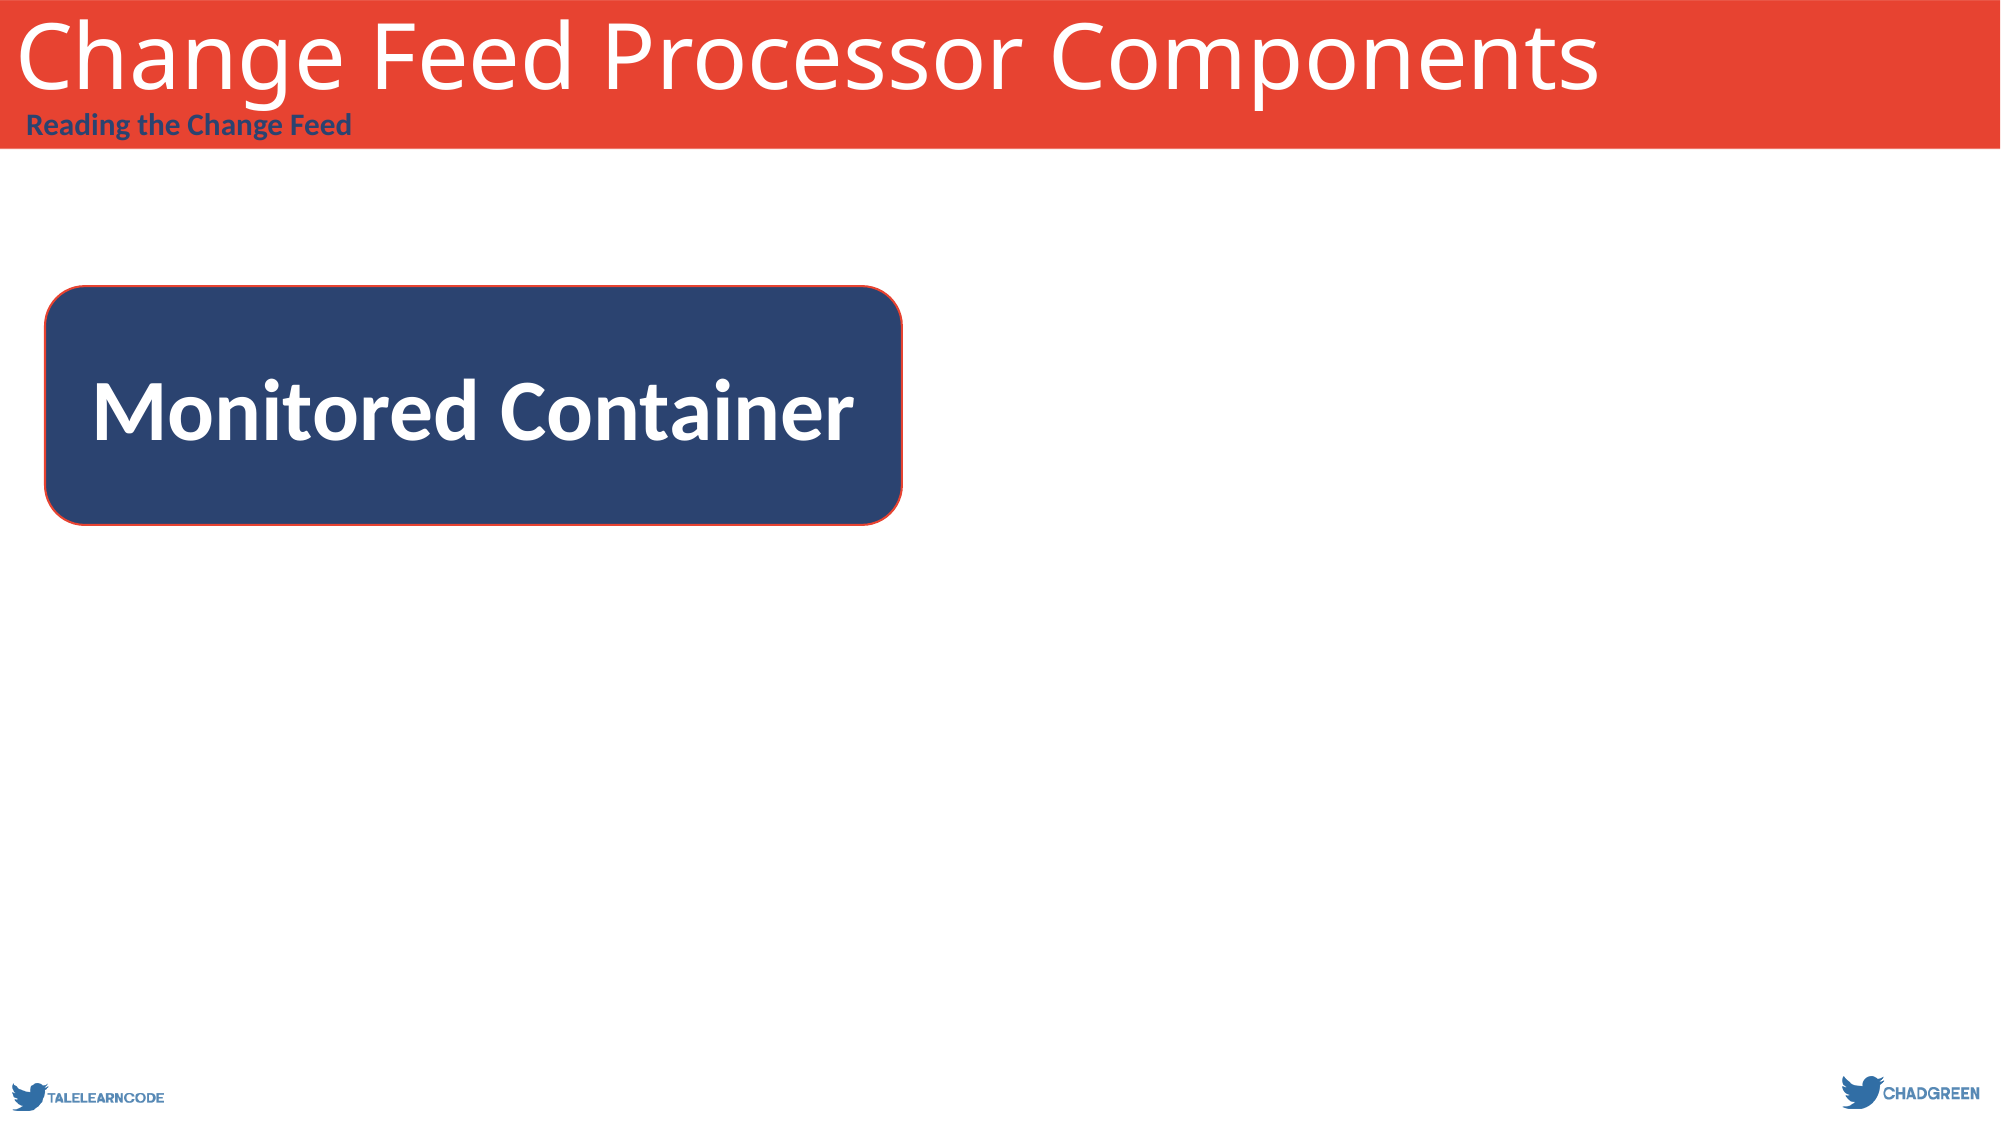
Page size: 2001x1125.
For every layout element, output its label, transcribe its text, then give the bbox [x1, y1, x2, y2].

list Reading the Change Feed [11, 101, 2000, 150]
title Change Feed Processor Components [0, 3, 2000, 150]
text_box Monitored Container [43, 285, 903, 526]
picture [0, 0, 2001, 1125]
